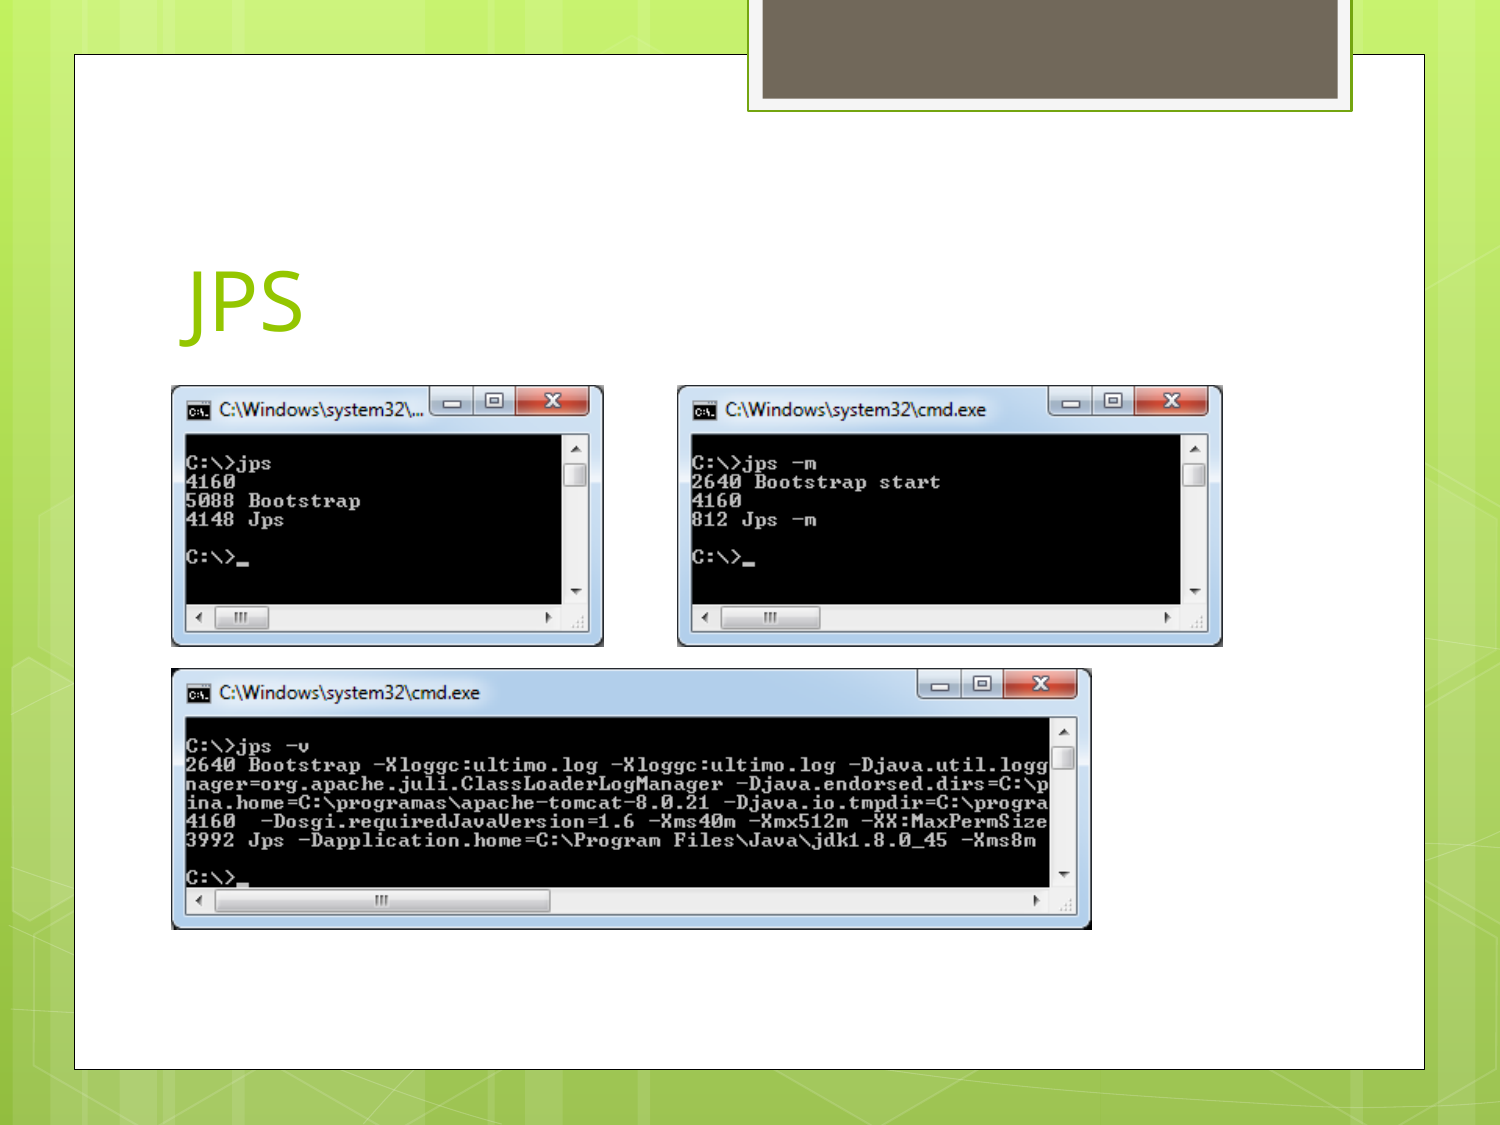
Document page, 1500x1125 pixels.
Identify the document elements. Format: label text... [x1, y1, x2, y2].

picture [170, 668, 1092, 930]
picture [170, 385, 605, 647]
picture [676, 385, 1223, 647]
title JPS [171, 168, 1324, 357]
